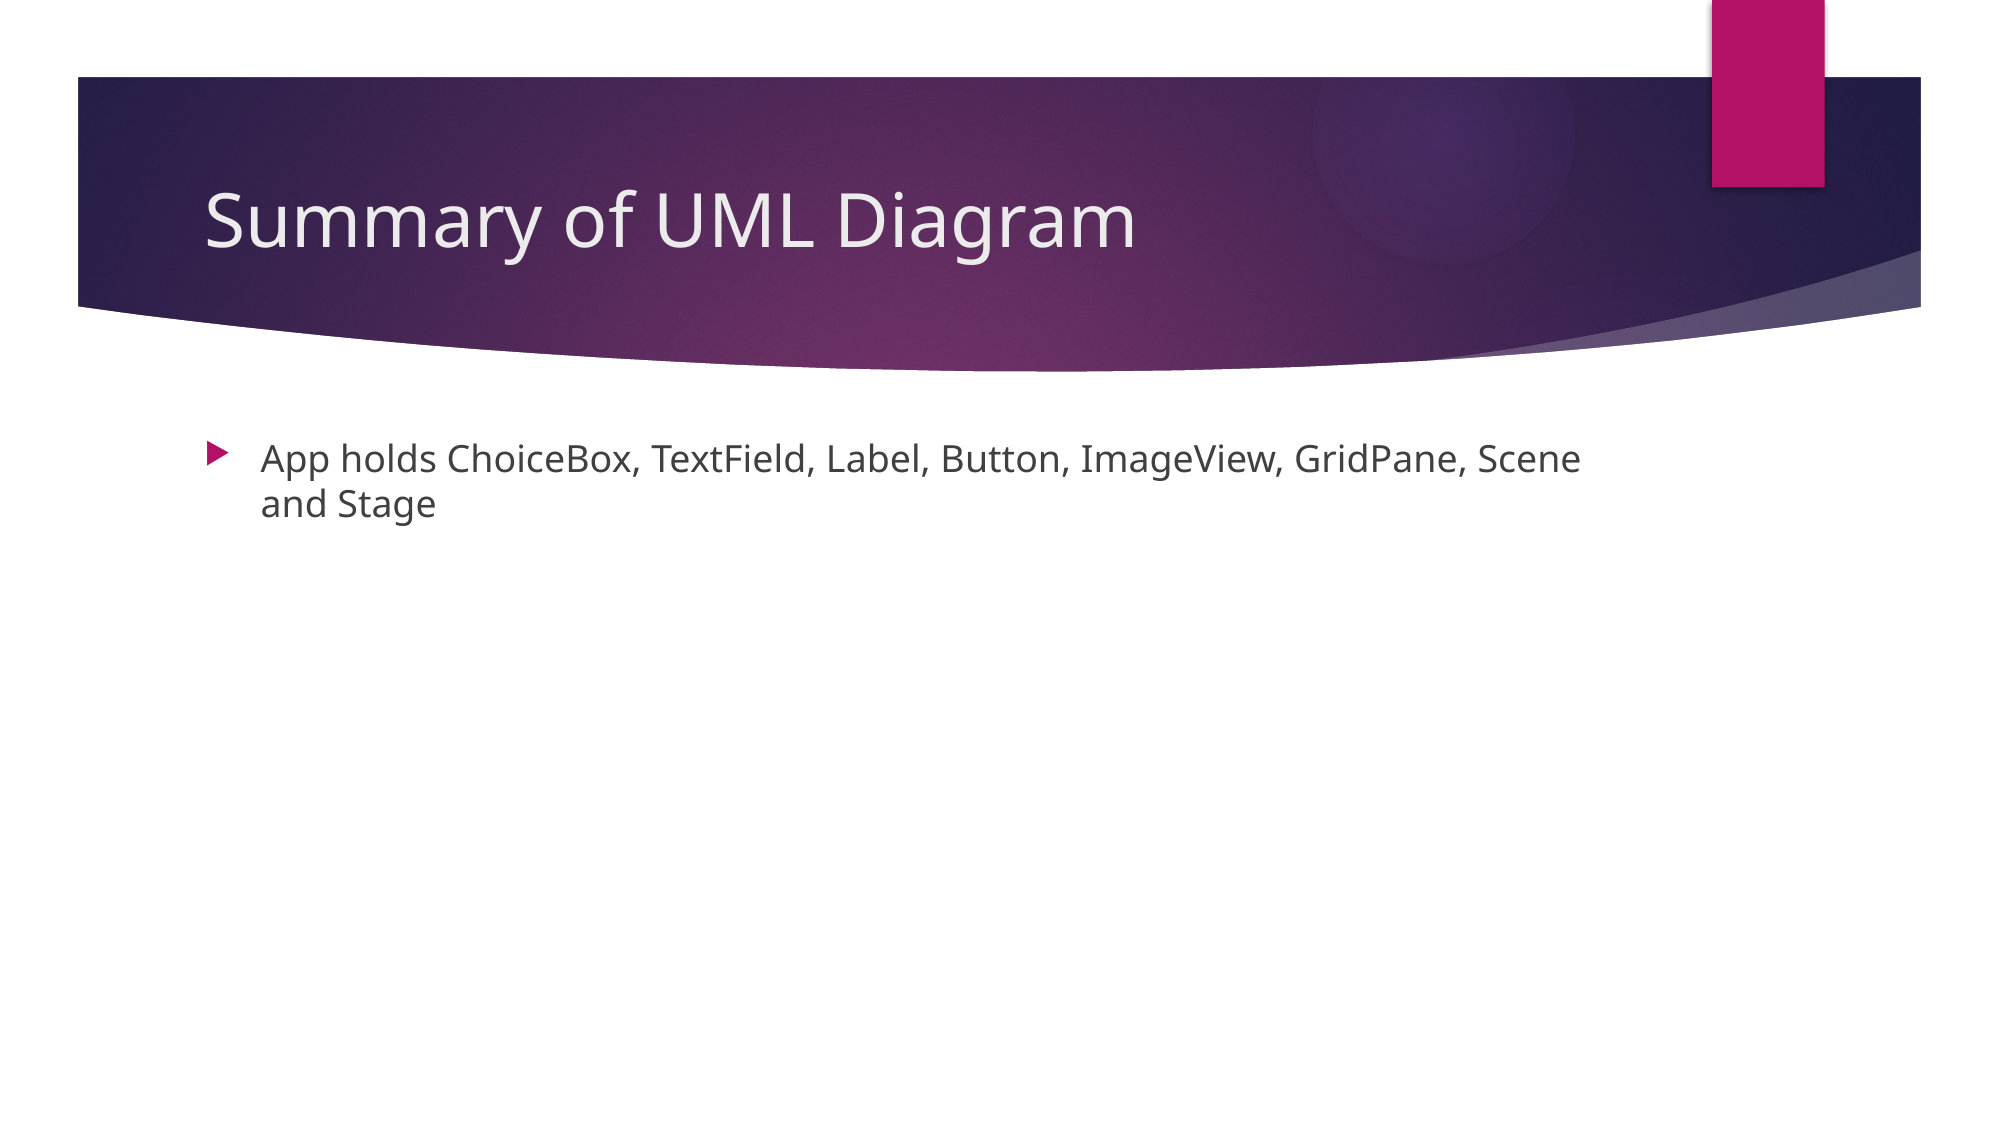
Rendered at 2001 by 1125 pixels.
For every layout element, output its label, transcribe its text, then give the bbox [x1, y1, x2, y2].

list App holds ChoiceBox, TextField, Label, Button, ImageView, GridPane, Scene and Stage [189, 427, 1638, 988]
title Summary of UML Diagram [189, 159, 1627, 276]
